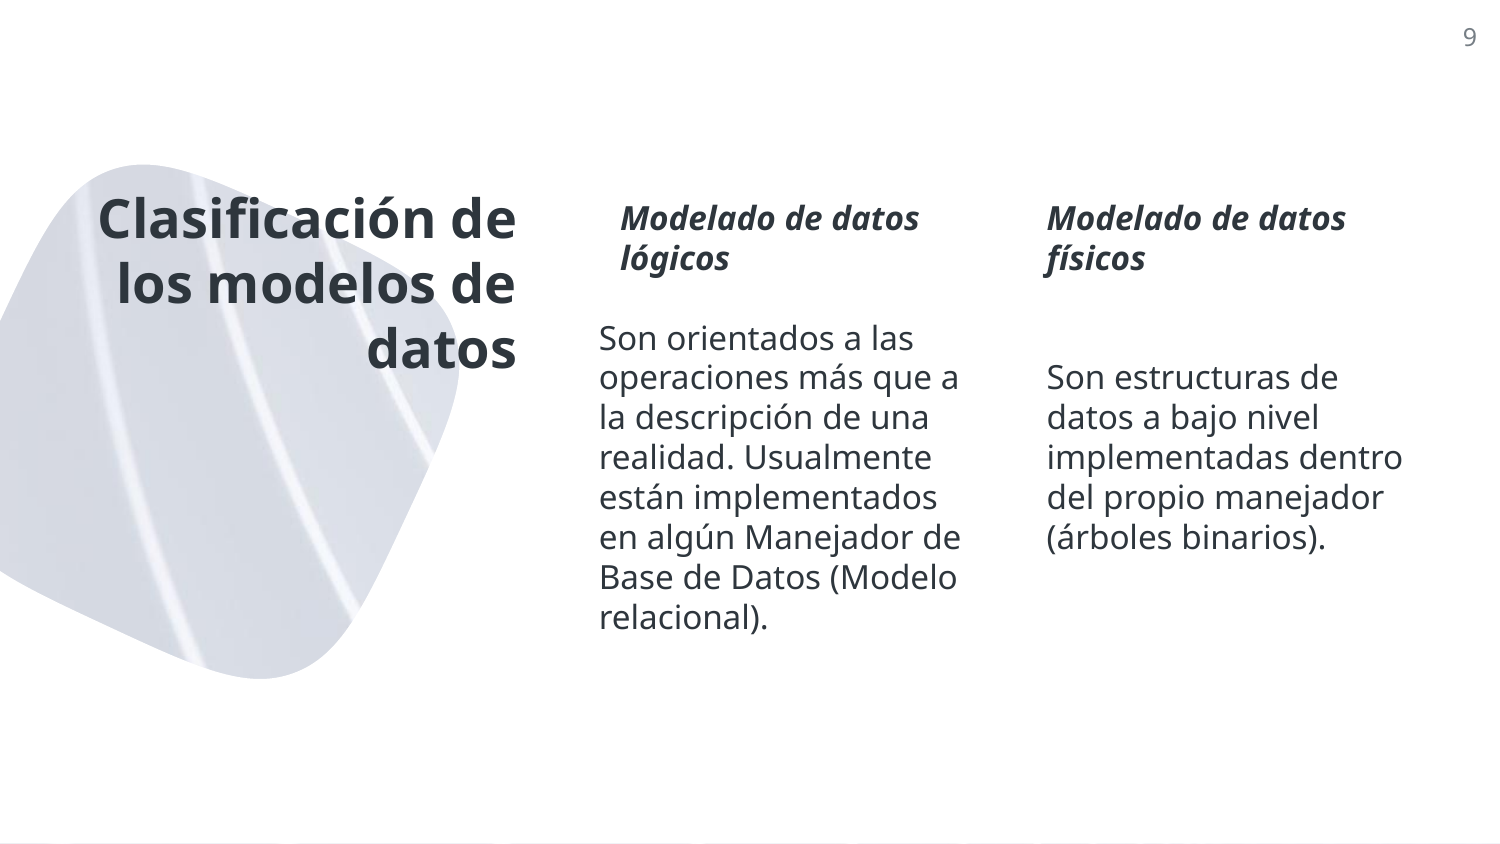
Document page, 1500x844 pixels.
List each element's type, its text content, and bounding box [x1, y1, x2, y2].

list Modelado de datos lógicos Son orientados a las operaciones más que a la descripción de una realidad. Usualmente están implementados en algún Manejador de Base de Datos (Modelo relacional). [599, 196, 982, 691]
slide_number 9 [1387, 21, 1478, 86]
title Clasificación de los modelos de datos [91, 184, 518, 295]
picture [0, 165, 459, 678]
list Modelado de datos físicos Son estructuras de datos a bajo nivel implementadas dentro del propio manejador (árboles binarios). [1025, 196, 1409, 691]
